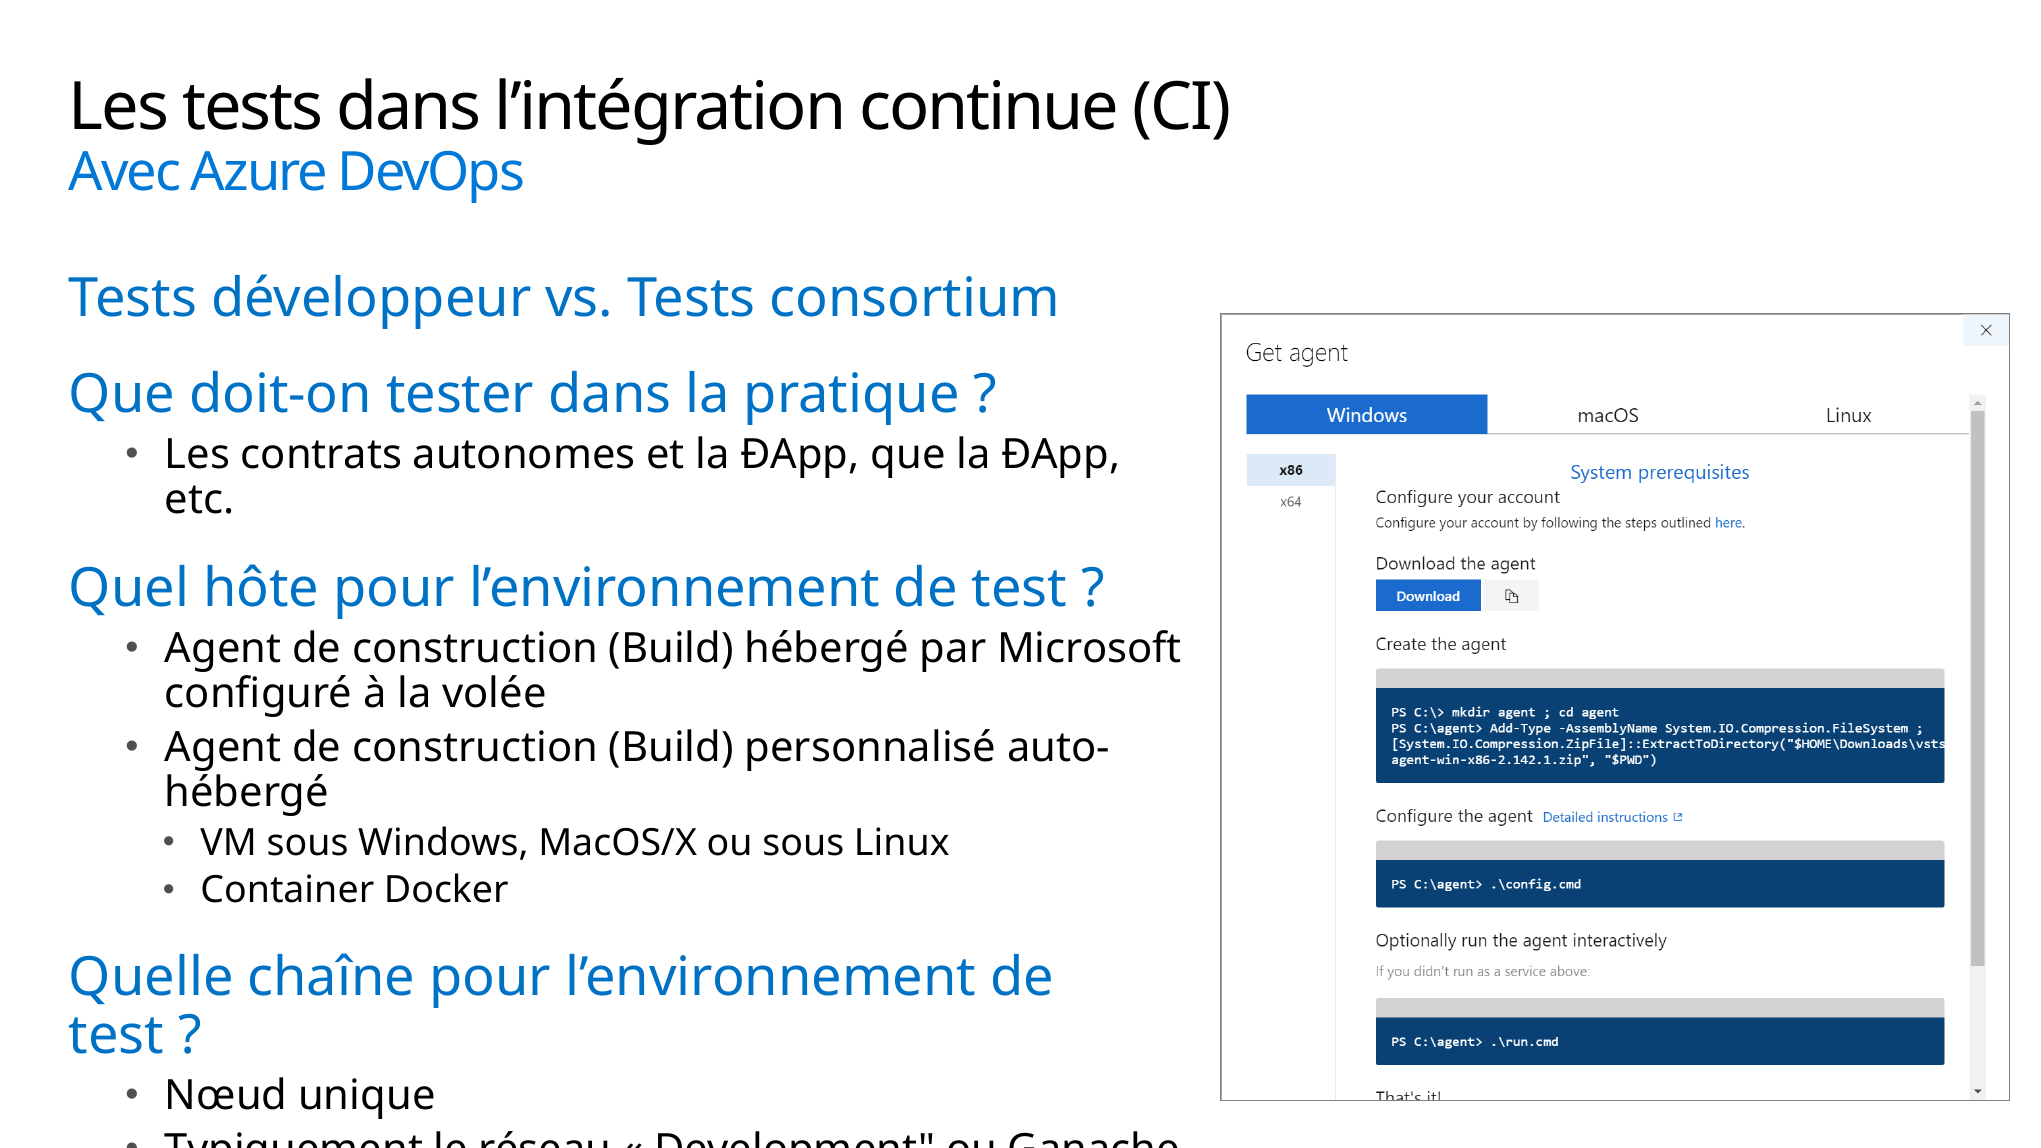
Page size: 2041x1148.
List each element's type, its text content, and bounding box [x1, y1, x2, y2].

picture [1220, 313, 2010, 1101]
title Les tests dans l’intégration continue (CI) Avec Azure DevOps [45, 57, 1996, 208]
list Tests développeur vs. Tests consortium Que doit-on tester dans la pratique ? Les contrats autonomes et la ÐApp, que la ÐApp, etc. Quel hôte pour l’environnement de test ? Agent de construction (Build) hébergé par Microsoft configuré à la volée Agent de construction (Build) personnalisé auto-hébergé VM sous Windows, MacOS/X ou sous Linux Container Docker Quelle chaîne pour l’environnement de test ? Nœud unique Typiquement le réseau « Development" ou Ganache [45, 254, 1209, 1016]
